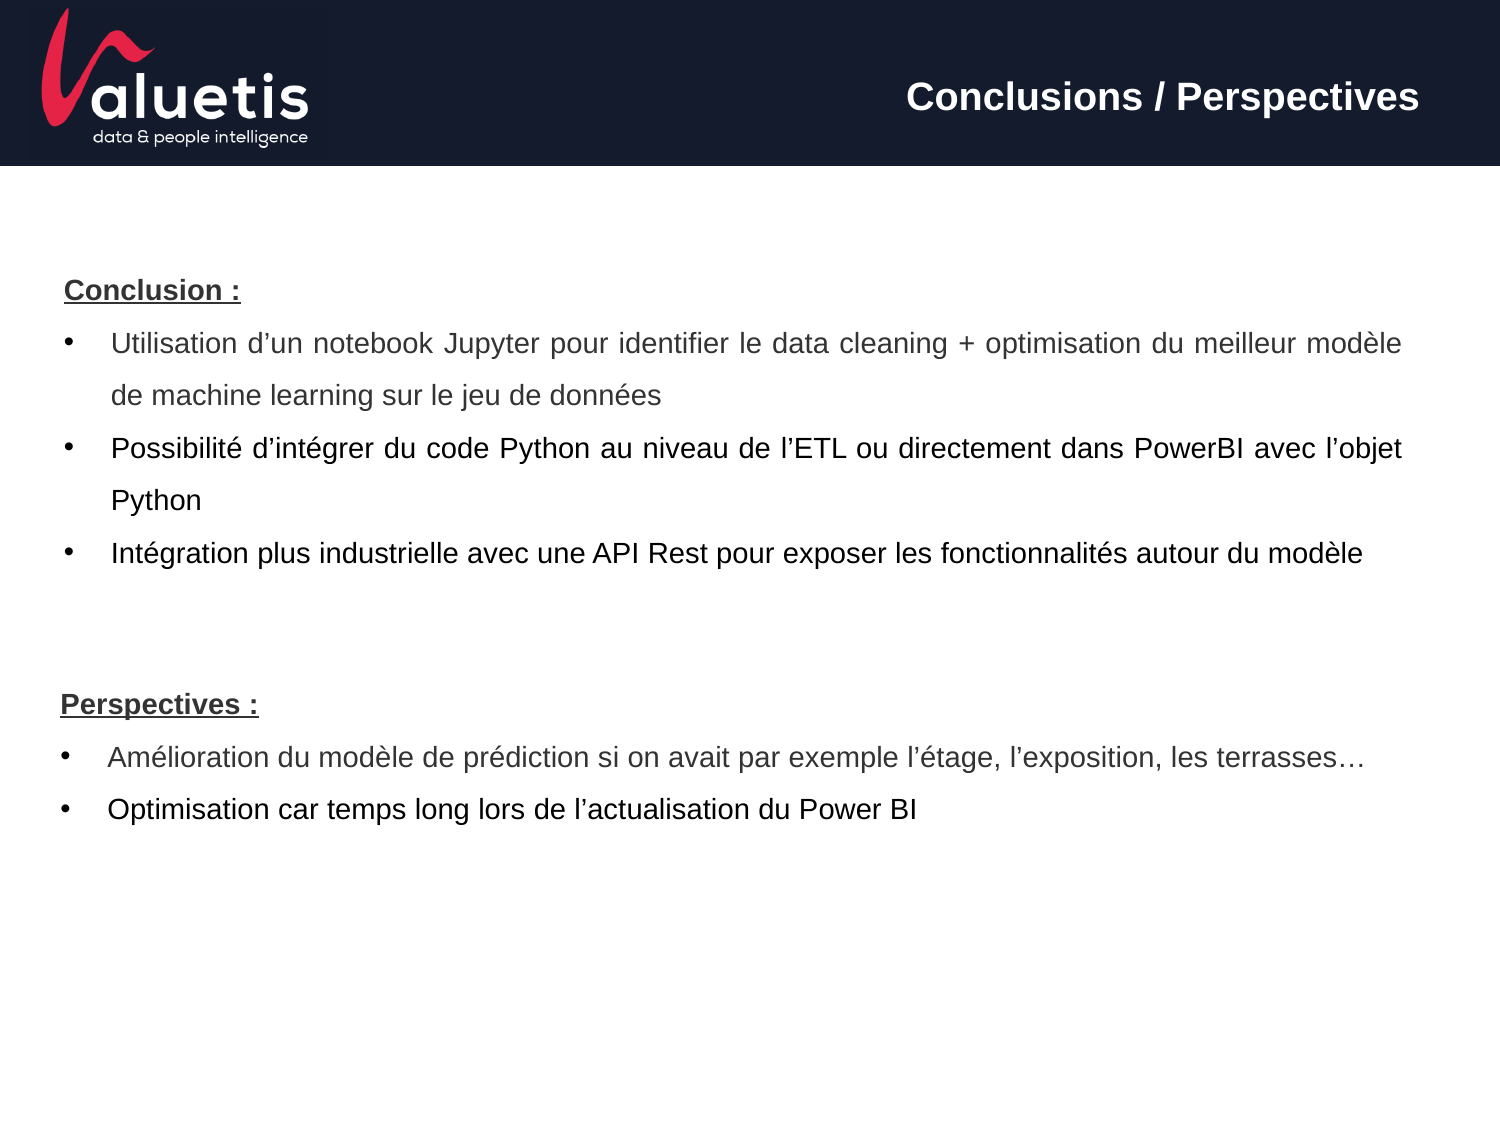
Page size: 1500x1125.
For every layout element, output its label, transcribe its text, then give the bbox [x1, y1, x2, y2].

text_box Conclusion : Utilisation d’un notebook Jupyter pour identifier le data cleaning + optimisation du meilleur modèle de machine learning sur le jeu de données Possibilité d’intégrer du code Python au niveau de l’ETL ou directement dans PowerBI avec l’objet Python Intégration plus industrielle avec une API Rest pour exposer les fonctionnalités autour du modèle [49, 246, 1419, 577]
picture [0, 0, 1500, 166]
text_box Perspectives : Amélioration du modèle de prédiction si on avait par exemple l’étage, l’exposition, les terrasses… Optimisation car temps long lors de l’actualisation du Power BI [45, 660, 1416, 833]
